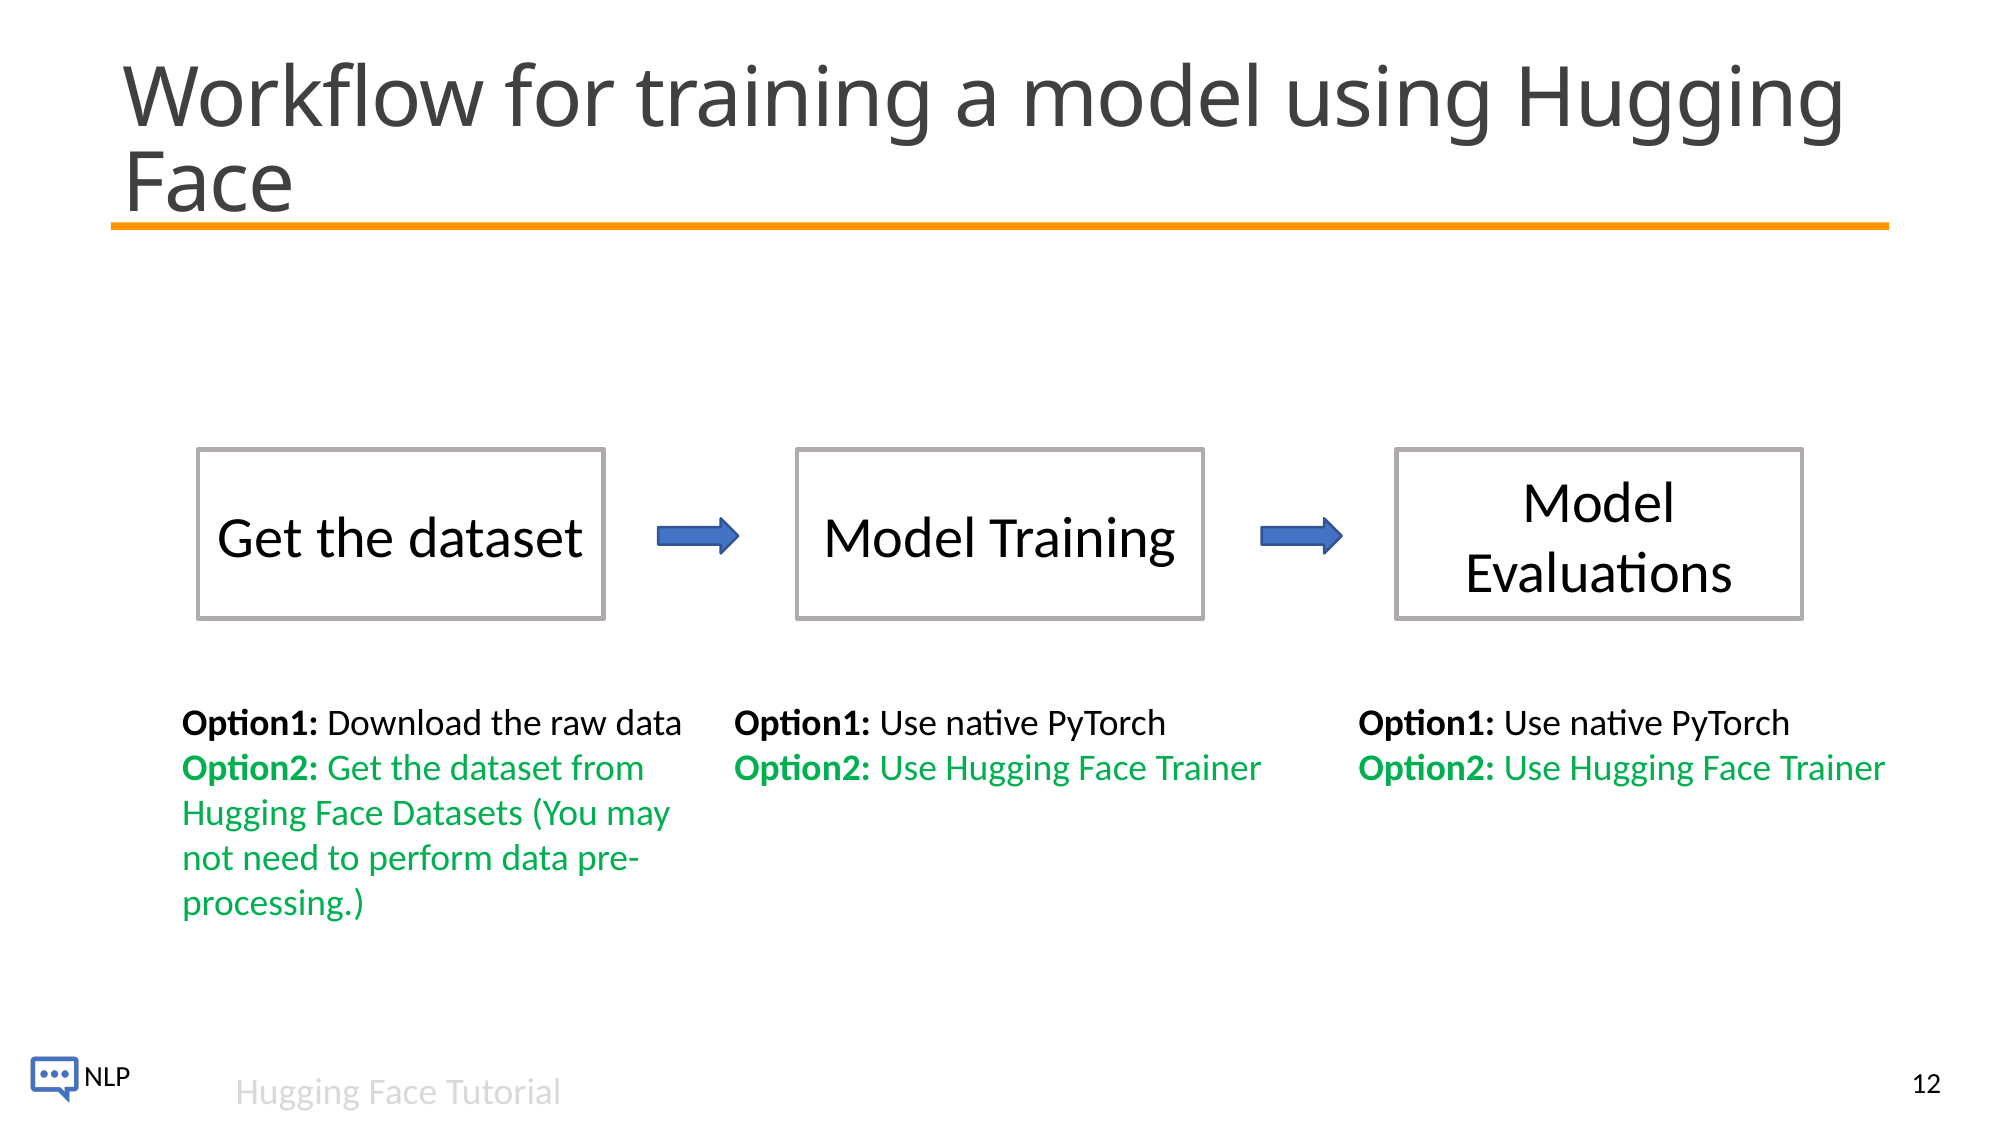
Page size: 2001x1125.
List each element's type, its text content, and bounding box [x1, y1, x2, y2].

text_box Get the dataset [197, 448, 605, 620]
text_box Option1: Use native PyTorch Option2: Use Hugging Face Trainer [719, 690, 1281, 795]
text_box Model Training [796, 448, 1204, 620]
text_box Hugging Face Tutorial [220, 1059, 1263, 1120]
picture [23, 1047, 86, 1110]
text_box [656, 517, 740, 555]
title Workflow for training a model using Hugging Face [107, 58, 1899, 228]
slide_number 12 [1740, 1052, 1957, 1113]
text_box Option1: Use native PyTorch Option2: Use Hugging Face Trainer [1343, 690, 1905, 795]
text_box Option1: Download the raw data Option2: Get the dataset from Hugging Face Datasets (You may not need to perform data pre-processing.) [167, 690, 728, 975]
text_box [1260, 517, 1343, 555]
text_box Model Evaluations [1395, 448, 1803, 620]
